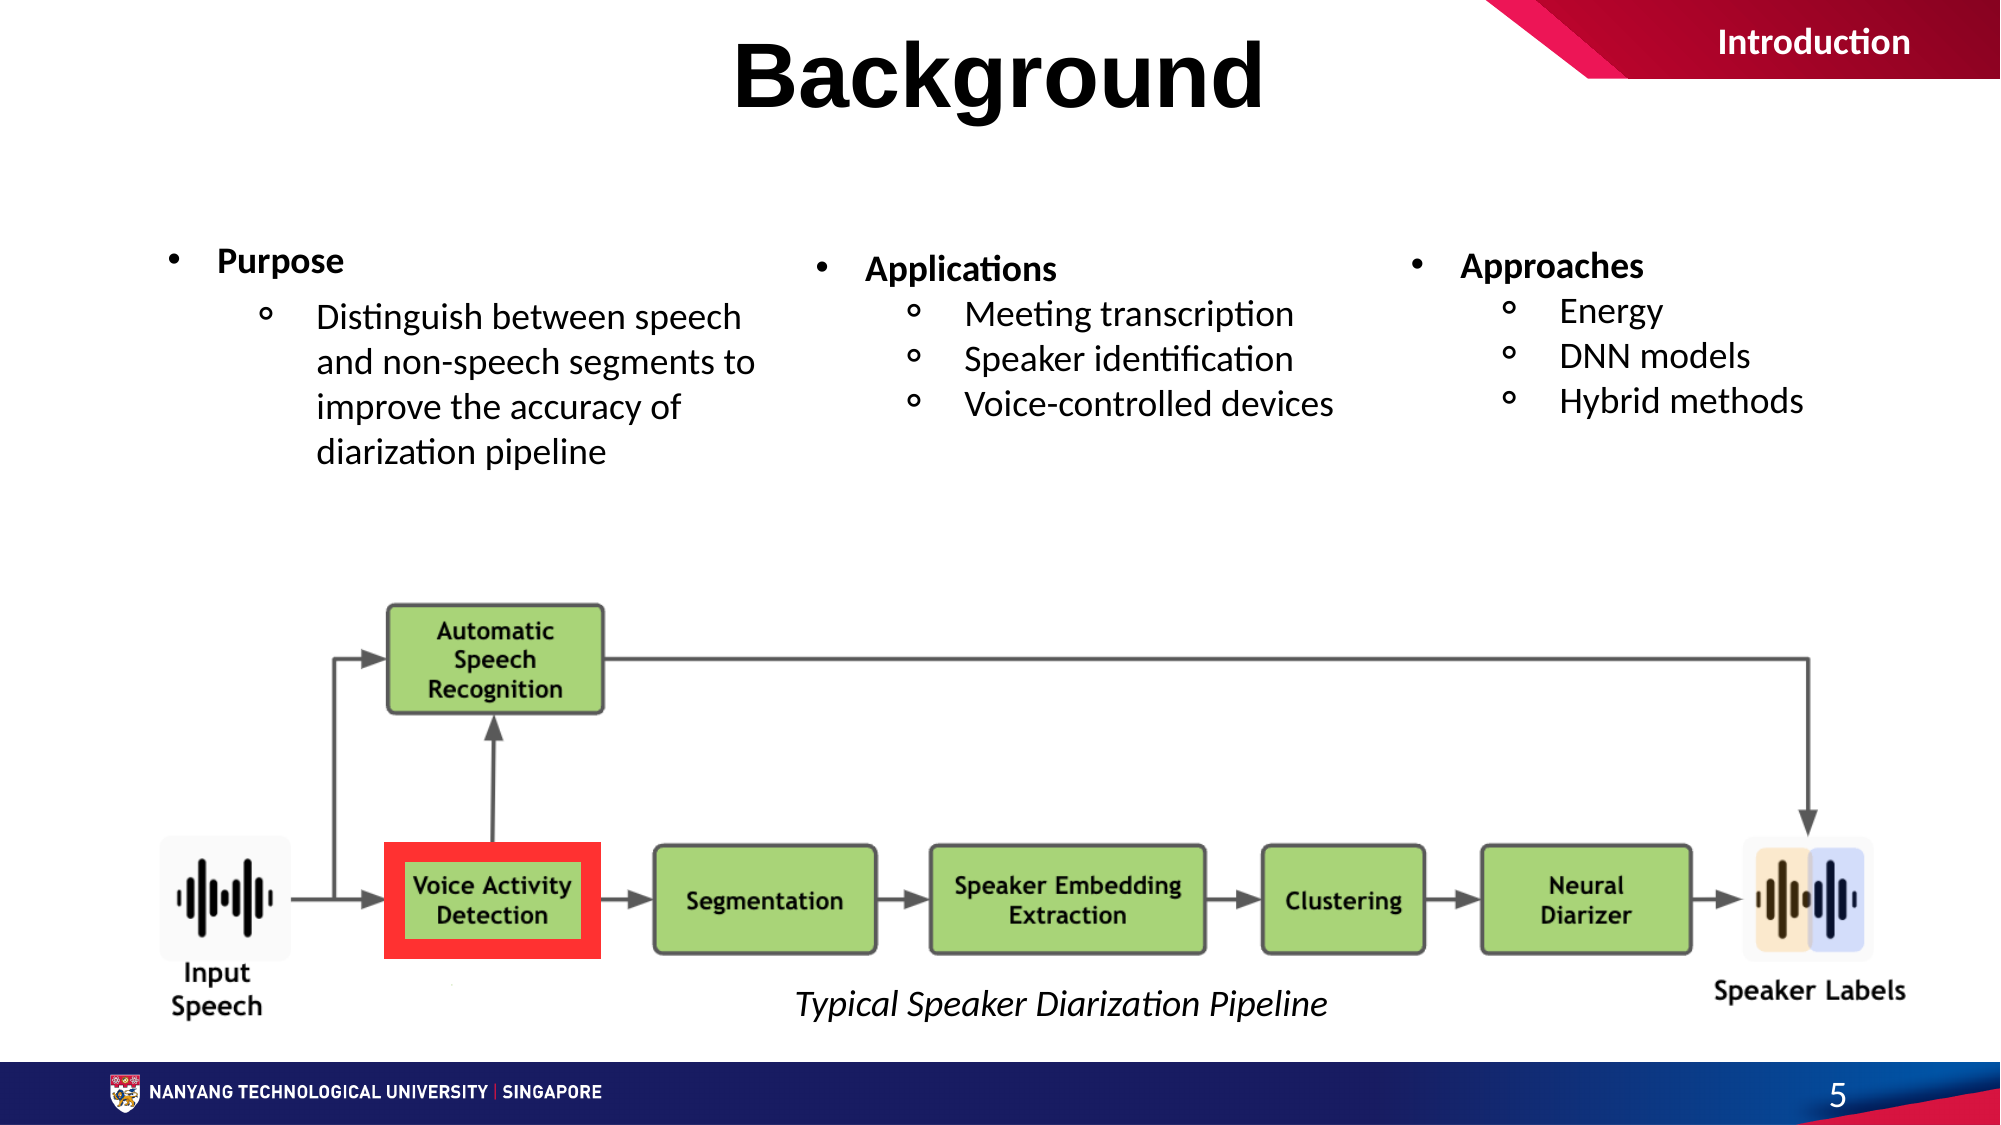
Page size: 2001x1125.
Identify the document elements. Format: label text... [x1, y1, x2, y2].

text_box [1484, 0, 2000, 79]
list Purpose Distinguish between speech and non-speech segments to improve the accuracy of diarization pipeline [118, 236, 772, 874]
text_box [158, 599, 1913, 1032]
slide_number 5 [1412, 1062, 1863, 1123]
picture [0, 1062, 2000, 1125]
text_box Background [0, 0, 2000, 163]
text_box Applications Meeting transcription Speaker identification Voice-controlled devices [751, 236, 1346, 432]
text_box Approaches Energy DNN models Hybrid methods [1346, 233, 2000, 474]
